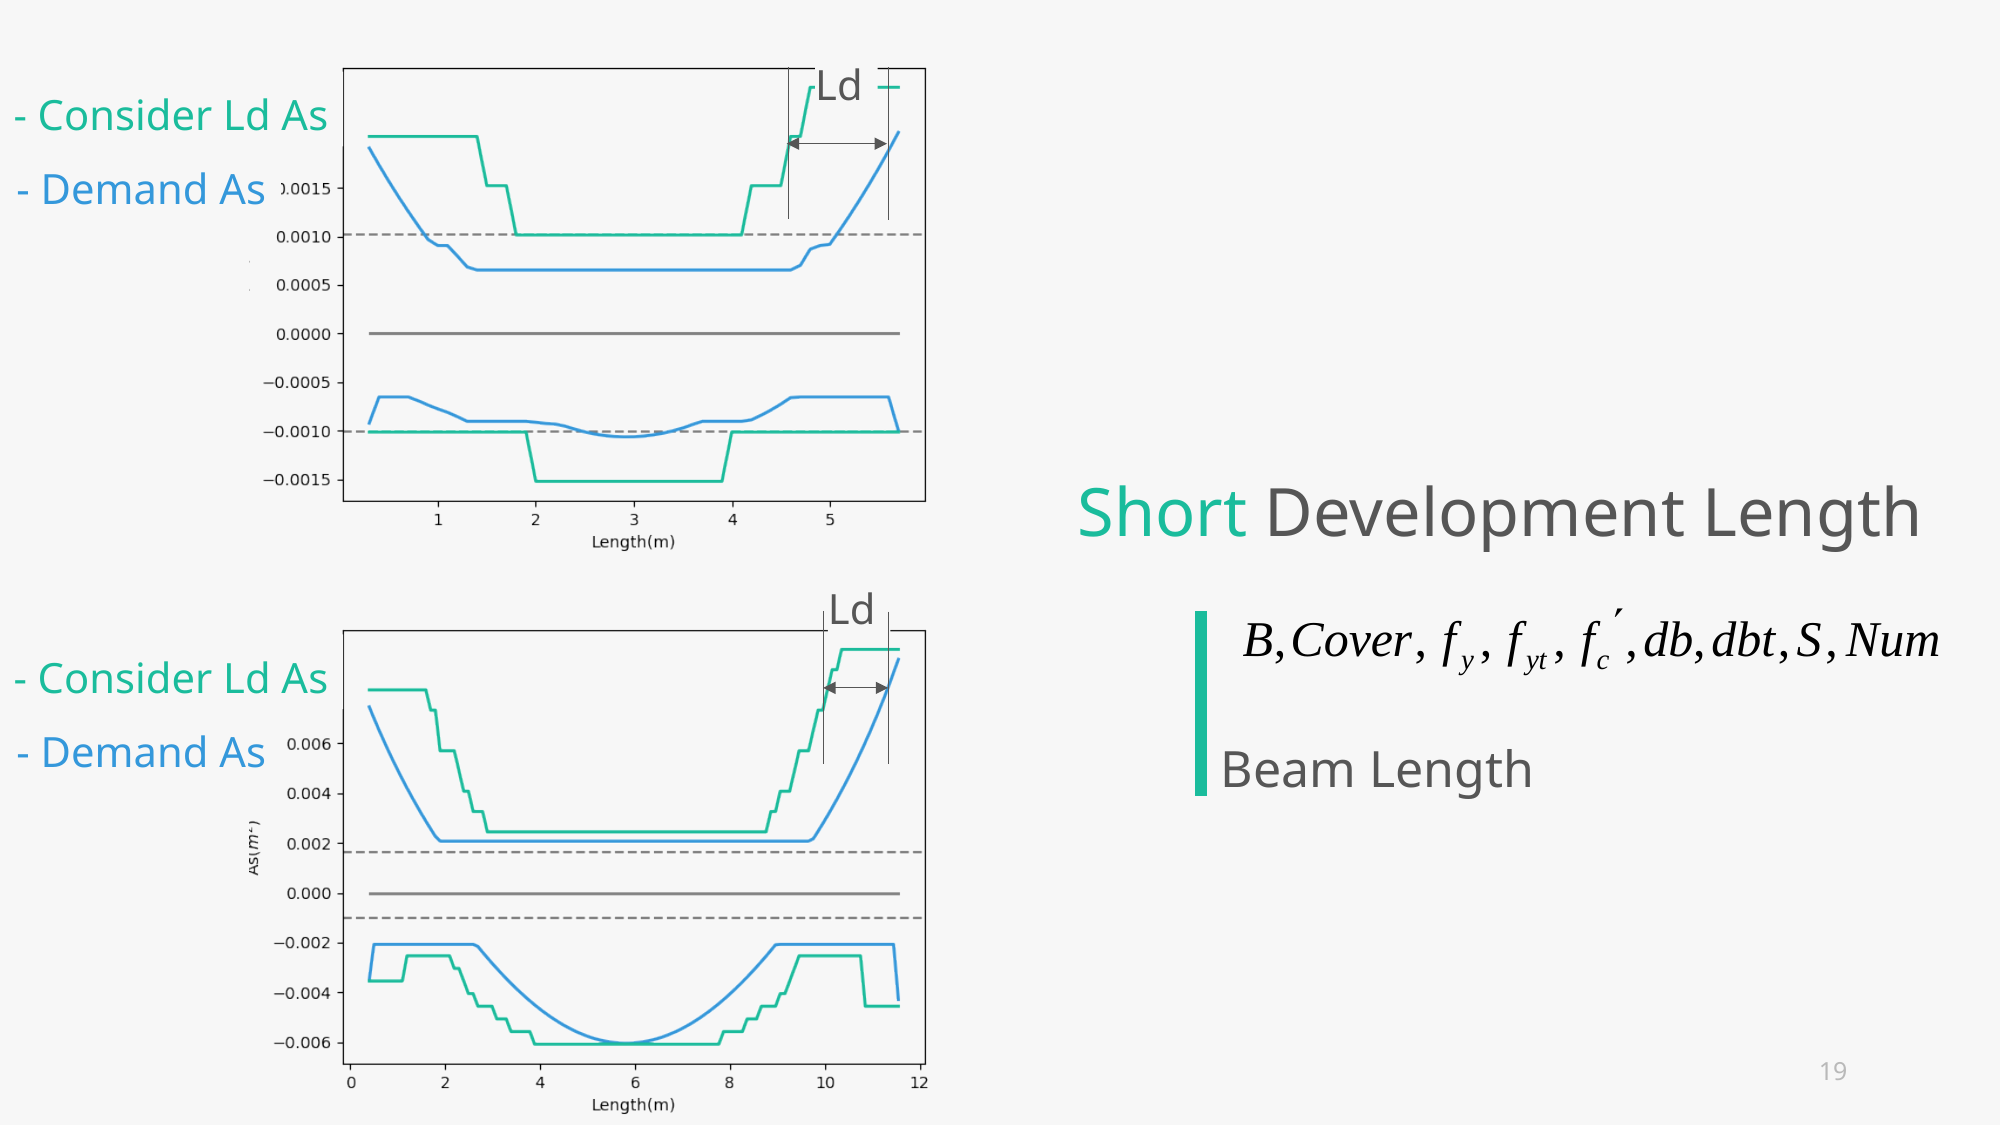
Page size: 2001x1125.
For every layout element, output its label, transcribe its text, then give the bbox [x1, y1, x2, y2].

text_box Short Development Length [1077, 446, 1938, 558]
text_box - Demand As [16, 708, 249, 783]
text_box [1237, 596, 1945, 682]
text_box - Consider Ld As [13, 71, 249, 147]
text_box - Consider Ld As [13, 634, 249, 710]
text_box Beam Length [1220, 717, 1550, 805]
text_box - Demand As [16, 145, 249, 220]
slide_number 19 [1412, 1042, 1863, 1103]
picture [249, 0, 1000, 1125]
